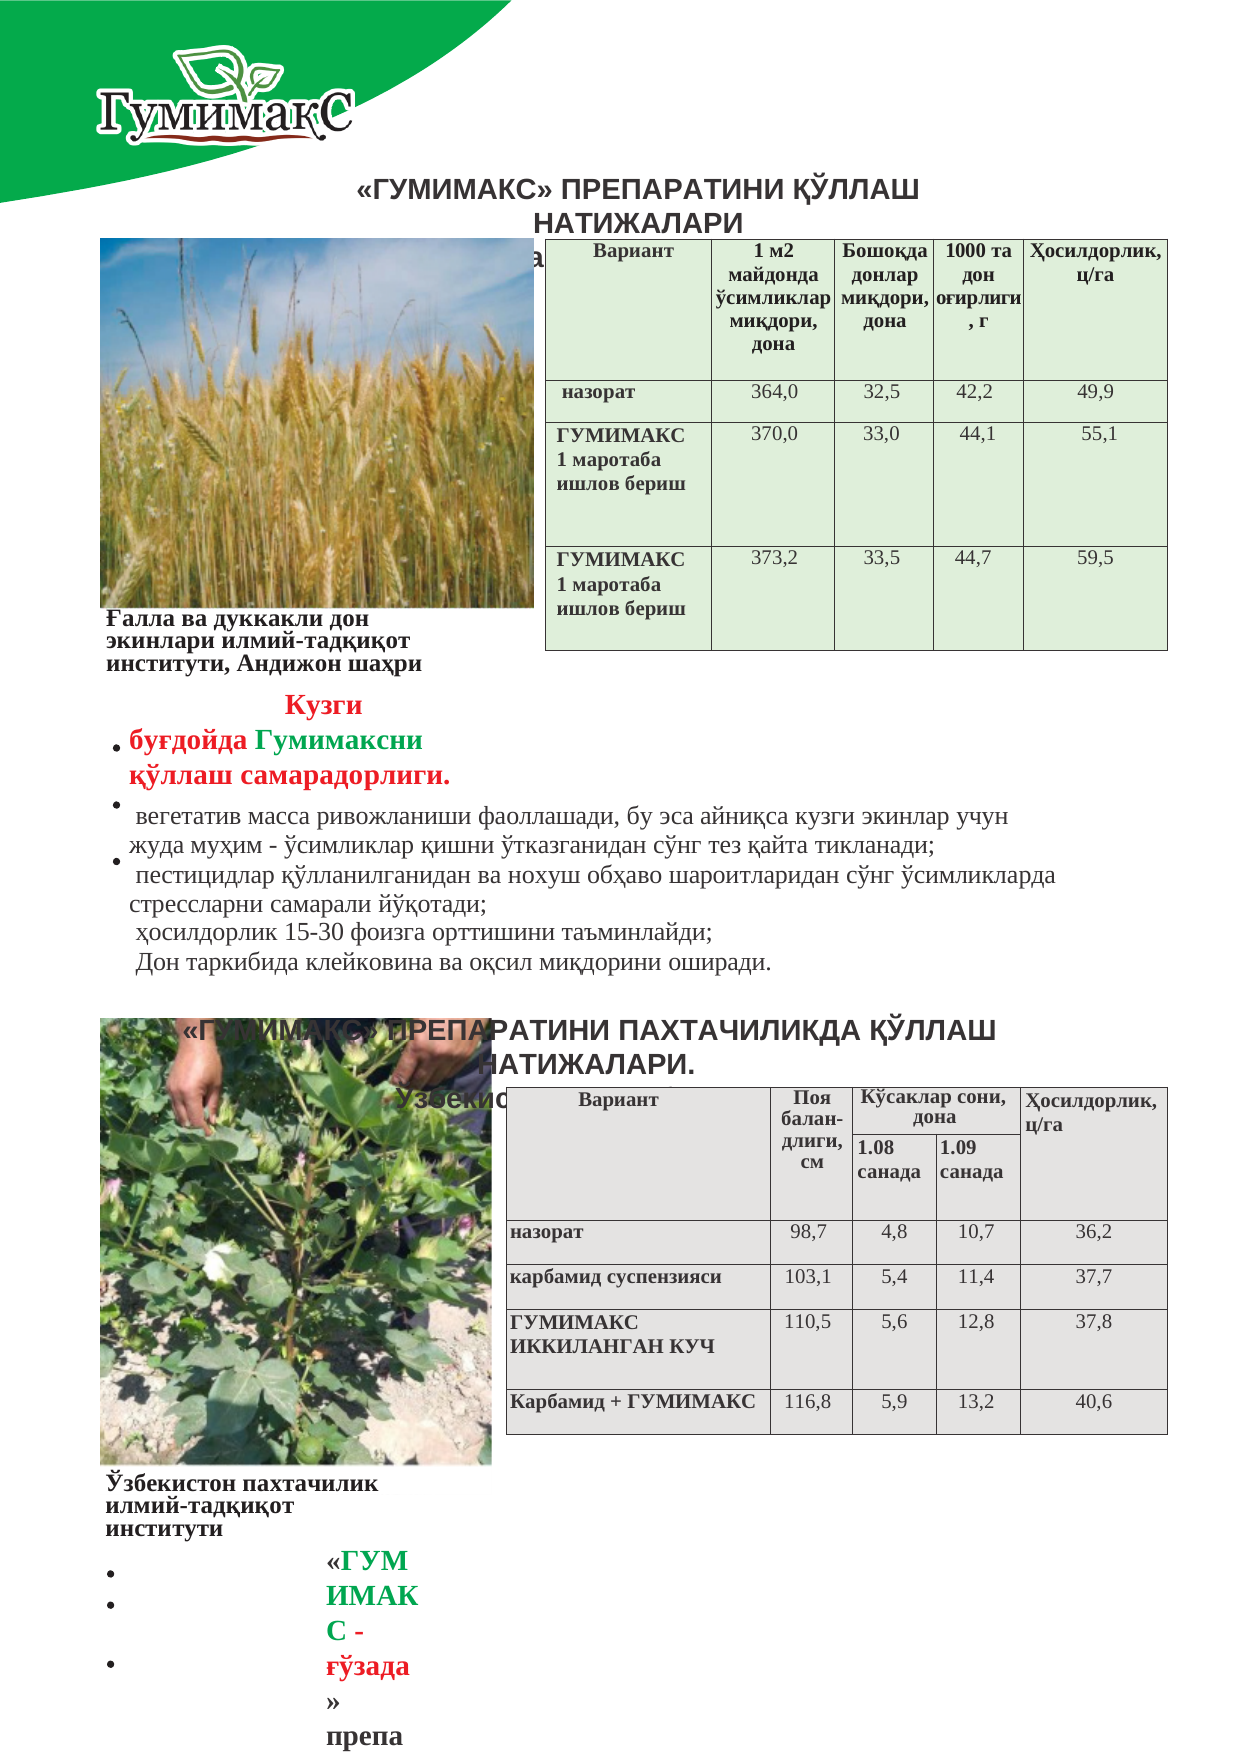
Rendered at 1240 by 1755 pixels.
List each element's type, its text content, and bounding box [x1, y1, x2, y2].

table_cell 370,0 [712, 423, 834, 546]
table_cell 5,6 [853, 1310, 936, 1389]
text_box Ўзбекистон пахтачилик илмий-тадқиқот институти «ГУМИМАКС - ғўзада» препаратини қўллаш: ғўза ўсимлиги ўсиши ва ривожланишини яхшилаш, кўсаклар сонини ошириш; нохуш ташқи омиллар - ҳарорат, сув, гербицид ва ўзга стресслар таъсирига чидамлиликни ошириш; касалликларга бардошлиликни яхшилаш, иммунитетни ошириш, механик, кимёвий, биологик шикастланишлардан сўнг унумдорликни қайта тиклаш имконини беради. [103, 1473, 1162, 1755]
table_cell 116,8 [771, 1390, 852, 1434]
table_cell ГУМИМАКС 1 маротаба ишлов бериш [546, 547, 711, 650]
table_cell 364,0 [712, 381, 834, 422]
table_cell 373,2 [712, 547, 834, 650]
table_cell 49,9 [1024, 381, 1167, 422]
table_header Ҳосилдорлик, ц/га [1024, 240, 1167, 380]
table_cell 42,2 [934, 381, 1023, 422]
table_cell 5,9 [853, 1390, 936, 1434]
table_cell ГУМИМАКС ИККИЛАНГАН КУЧ [507, 1310, 770, 1389]
table_header Ҳосилдорлик, ц/га [1021, 1088, 1167, 1220]
table_header 1 м2 майдонда ўсимликлар миқдори, дона [712, 240, 834, 380]
table_cell 33,0 [835, 423, 933, 546]
table_cell 1.09 санада [937, 1135, 1020, 1220]
table_cell ГУМИМАКС 1 маротаба ишлов бериш [546, 423, 711, 546]
table_cell назорат [507, 1221, 770, 1264]
table_cell 13,2 [937, 1390, 1020, 1434]
table_cell 36,2 [1021, 1221, 1167, 1264]
table_cell 44,7 [934, 547, 1023, 650]
table_header Кўсаклар сони, дона [853, 1088, 1020, 1134]
table_cell 4,8 [853, 1221, 936, 1264]
table_cell 32,5 [835, 381, 933, 422]
table_header Вариант [546, 240, 711, 380]
table_header Вариант [507, 1088, 770, 1220]
text_box «ГУМИМАКС» ПРЕПАРАТИНИ ҚЎЛЛАШ НАТИЖАЛАРИ Кузги буғдойда. Ўзбекистон Республикаси. [248, 171, 1029, 273]
table_cell 37,8 [1021, 1310, 1167, 1389]
table_header Бошоқда донлар миқдори, дона [835, 240, 933, 380]
text_box [100, 1466, 492, 1495]
table_cell Карбамид + ГУМИМАКС [507, 1390, 770, 1434]
table_cell 11,4 [937, 1265, 1020, 1309]
table_header Поя балан- длиги, см [771, 1088, 852, 1220]
table_cell 5,4 [853, 1265, 936, 1309]
table_cell 55,1 [1024, 423, 1167, 546]
table_cell 1.08 санада [853, 1135, 936, 1220]
table_cell 12,8 [937, 1310, 1020, 1389]
table_cell 59,5 [1024, 547, 1167, 650]
table_cell 37,7 [1021, 1265, 1167, 1309]
text_box Ғалла ва дуккакли дон экинлари илмий-тадқиқот институти, Андижон шаҳри Кузги буғдойда Гумимаксни қўллаш самарадорлиги. вегетатив масса ривожланиши фаоллашади, бу эса айниқса кузги экинлар учун жуда муҳим - ўсимликлар қишни ўтказганидан сўнг тез қайта тикланади; пестицидлар қўлланилганидан ва нохуш обҳаво шароитларидан сўнг ўсимликларда стрессларни самарали йўқотади; ҳосилдорлик 15-30 фоизга орттишини таъминлайди; Дон таркибида клейковина ва оқсил миқдорини оширади. «ГУМИМАКС» ПРЕПАРАТИНИ ПАХТАЧИЛИКДА ҚЎЛЛАШ НАТИЖАЛАРИ. Ўзбекистон Республикаси. Қўшимча озуқа турига қараб Султон навли пахта ҳосилдорлигининг тузилмаси. [103, 607, 1152, 1212]
table_cell 10,7 [937, 1221, 1020, 1264]
table_cell 103,1 [771, 1265, 852, 1309]
table_header 1000 та дон оғирлиги, г [934, 240, 1023, 380]
table_cell карбамид суспензияси [507, 1265, 770, 1309]
text_box [100, 1018, 492, 1466]
table_cell 98,7 [771, 1221, 852, 1264]
text_box [96, 45, 356, 146]
table_cell 110,5 [771, 1310, 852, 1389]
table_cell 44,1 [934, 423, 1023, 546]
table_cell 33,5 [835, 547, 933, 650]
table_cell назорат [546, 381, 711, 422]
table_cell 40,6 [1021, 1390, 1167, 1434]
text_box [100, 238, 534, 609]
